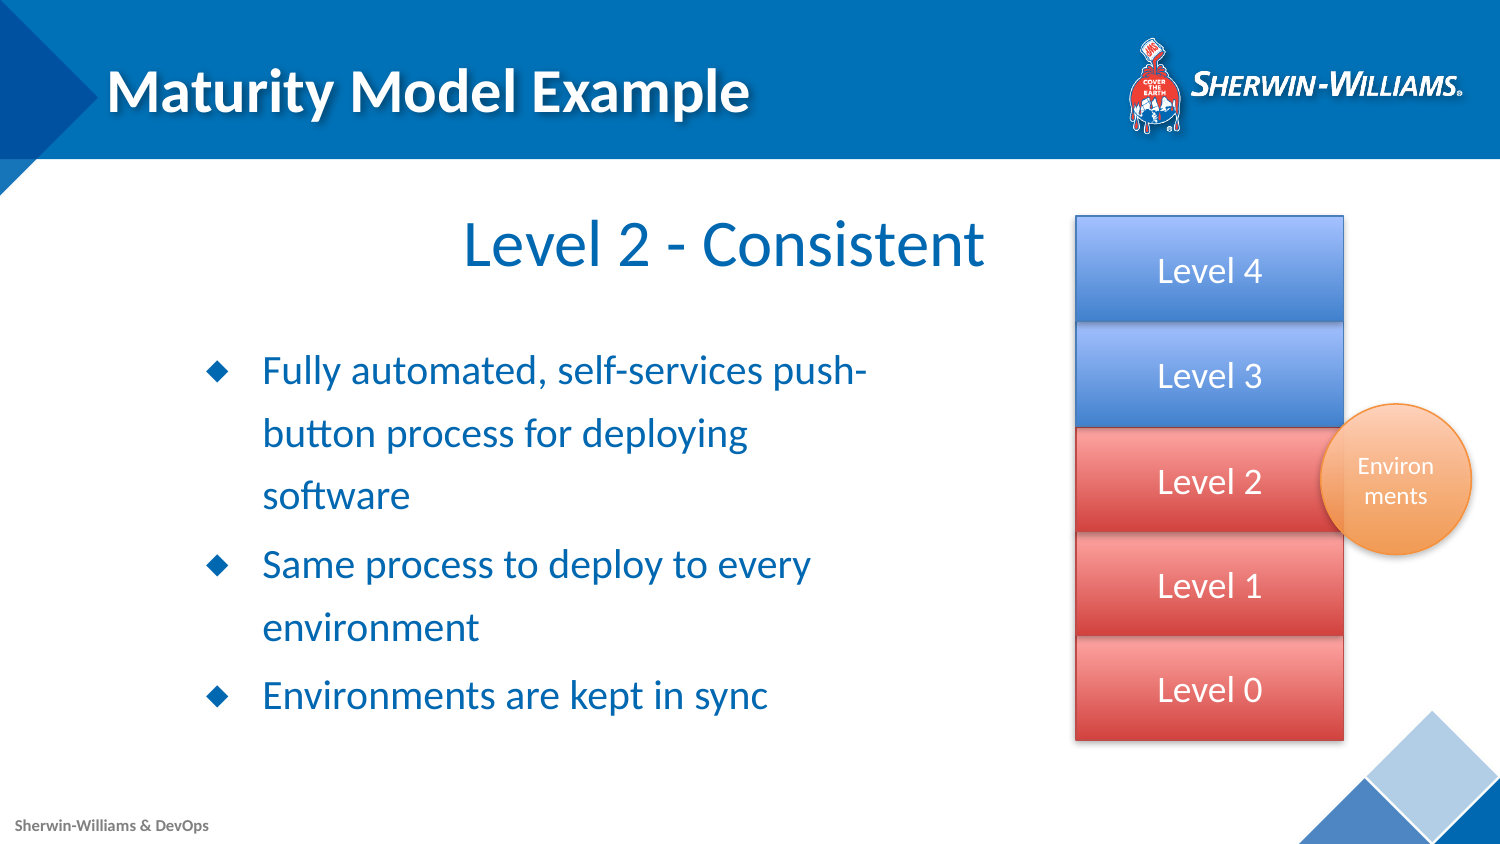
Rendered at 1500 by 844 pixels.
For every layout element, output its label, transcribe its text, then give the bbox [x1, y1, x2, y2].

text_box Level 2 [1075, 433, 1332, 532]
text_box Level 2 - Consistent [203, 210, 1247, 317]
list Fully automated, self-services push-button process for deploying software Same process to deploy to every environment Environments are kept in sync [191, 323, 913, 778]
text_box Level 4 [1075, 215, 1344, 322]
text_box Level 0 [1075, 642, 1344, 741]
text_box Level 3 [1075, 328, 1344, 427]
title Maturity Model Example [106, 40, 1344, 155]
text_box Environments [1319, 403, 1473, 556]
text_box Level 1 [1075, 540, 1344, 636]
picture [0, 0, 1500, 844]
